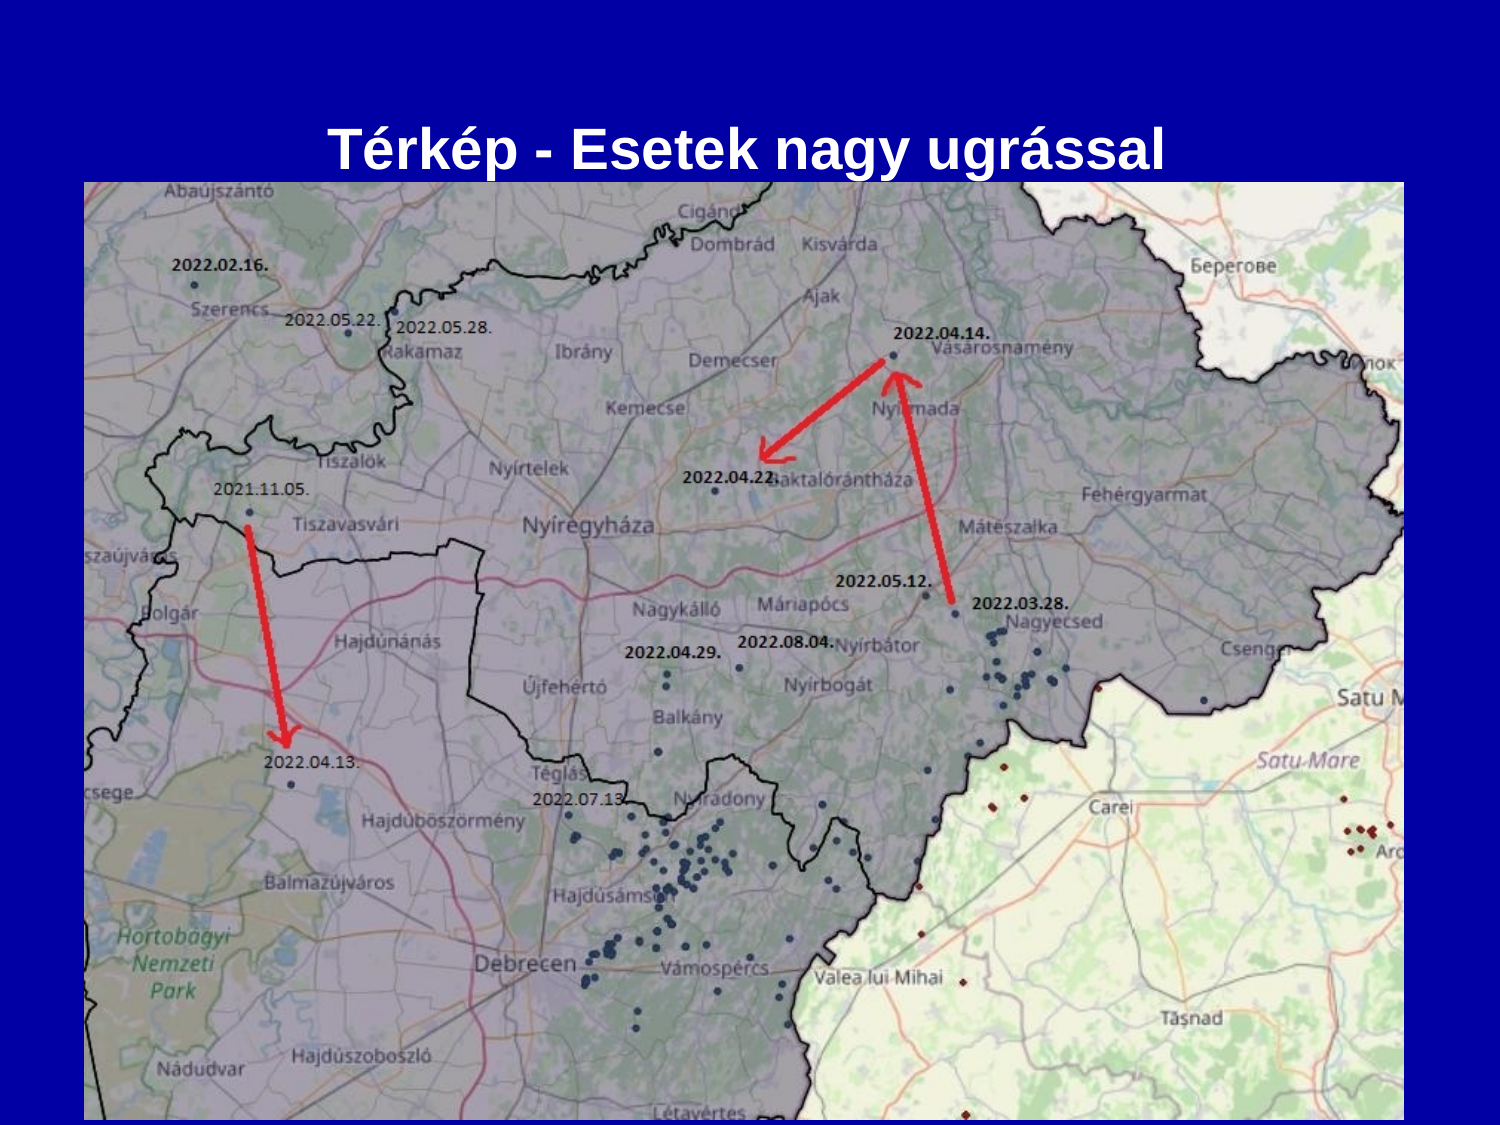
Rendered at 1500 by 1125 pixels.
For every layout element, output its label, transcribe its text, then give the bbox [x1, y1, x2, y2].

picture [84, 182, 1404, 1120]
title Térkép - Esetek nagy ugrással [49, 37, 1446, 255]
